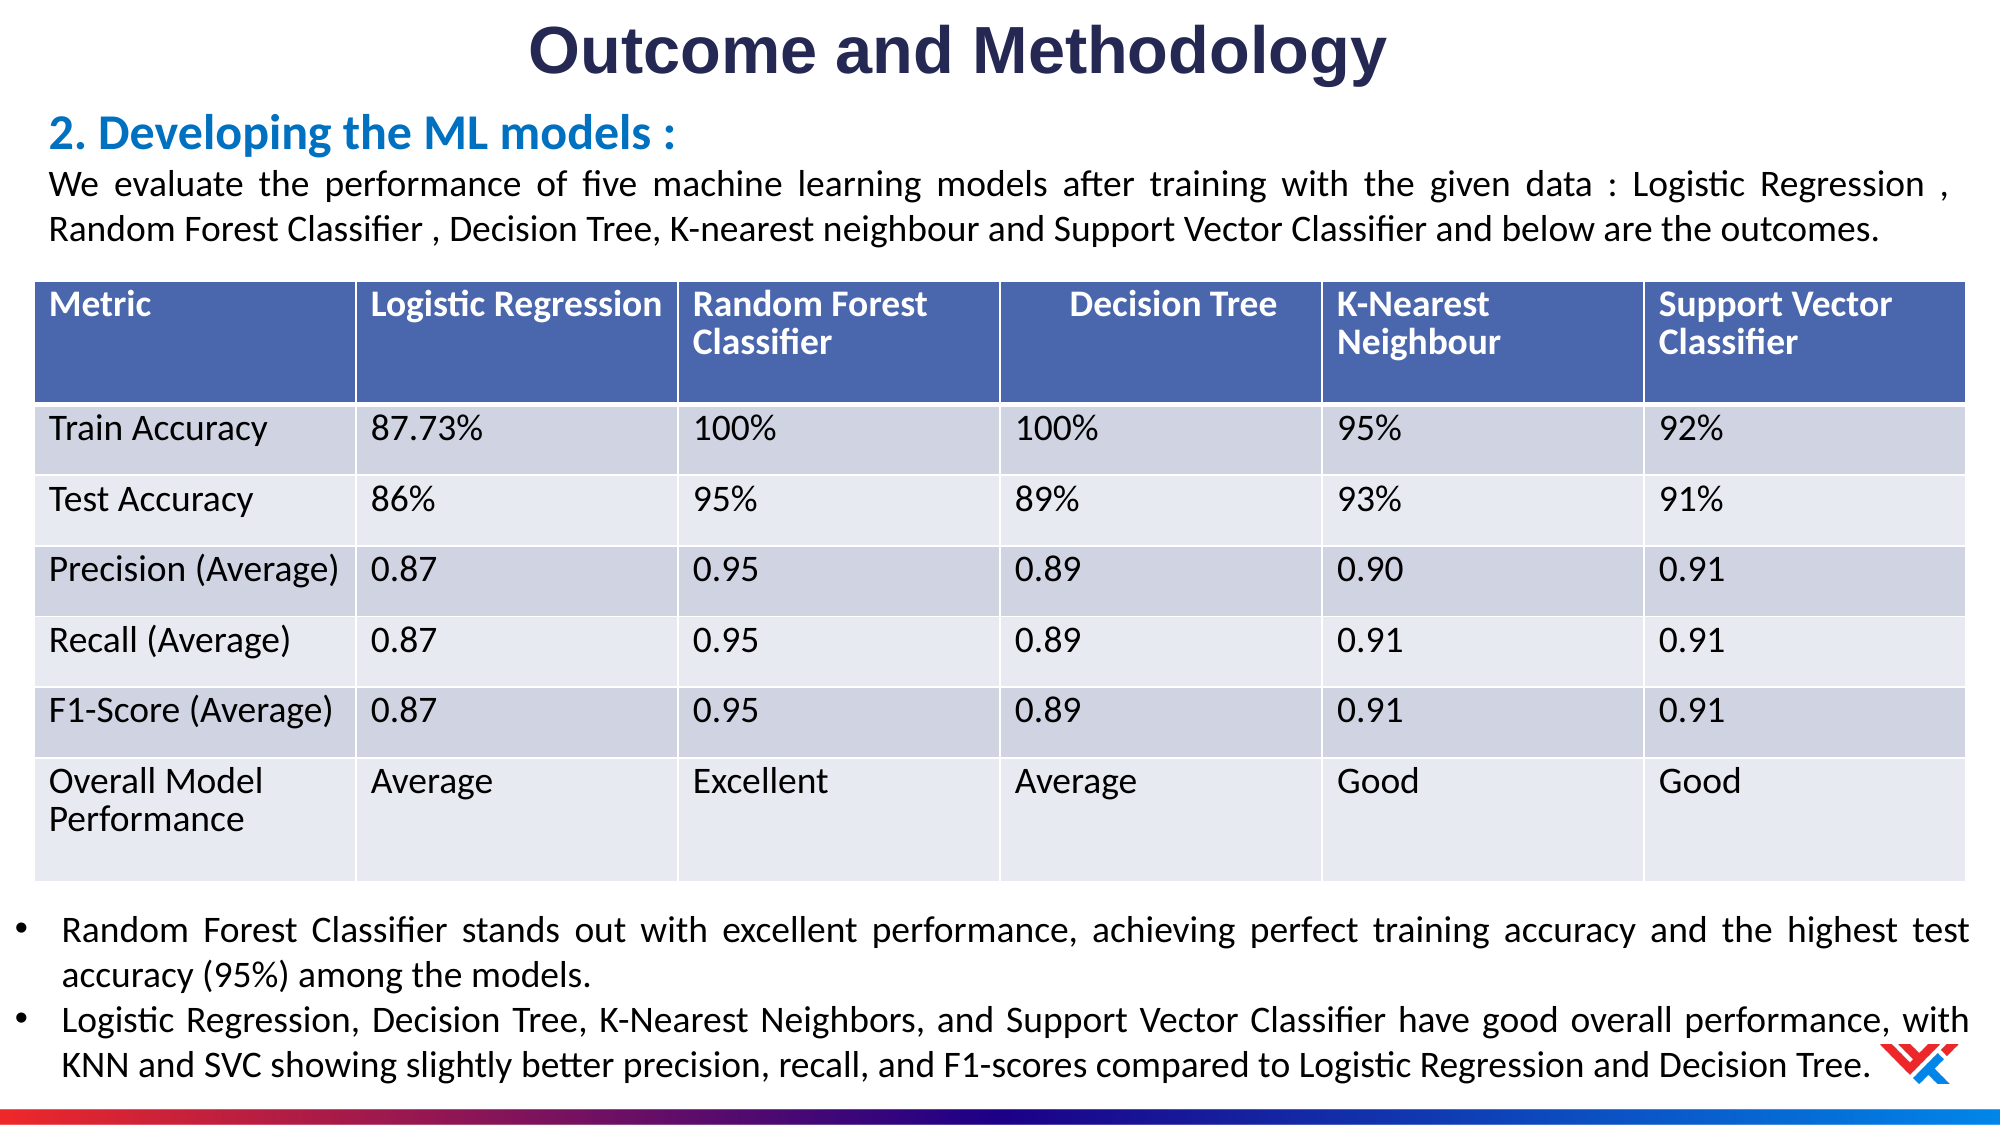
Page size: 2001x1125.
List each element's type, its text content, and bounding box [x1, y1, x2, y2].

table_cell 0.91 [1323, 688, 1643, 757]
table_header Support Vector Classifier [1645, 282, 1965, 402]
table_header Decision Tree [1001, 282, 1321, 402]
table_cell 95% [679, 476, 999, 545]
table_cell 92% [1645, 407, 1965, 474]
text_box Random Forest Classifier stands out with excellent performance, achieving perfect training accuracy and the highest test accuracy (95%) among the models. Logistic Regression, Decision Tree, K-Nearest Neighbors, and Support Vector Classifier have good overall performance, with KNN and SVC showing slightly better precision, recall, and F1-scores compared to Logistic Regression and Decision Tree. [0, 897, 1987, 1093]
table_cell 0.90 [1323, 547, 1643, 616]
table_cell 91% [1645, 476, 1965, 545]
table_cell Good [1323, 759, 1643, 881]
table_cell 0.91 [1323, 617, 1643, 686]
table_cell 87.73% [357, 407, 677, 474]
table_cell 0.89 [1001, 617, 1321, 686]
table_cell 0.95 [679, 617, 999, 686]
table_cell Average [1001, 759, 1321, 881]
table_cell 0.87 [357, 688, 677, 757]
table_cell Test Accuracy [35, 476, 355, 545]
table_cell 86% [357, 476, 677, 545]
table_cell 0.95 [679, 547, 999, 616]
table_cell Average [357, 759, 677, 881]
table_cell Train Accuracy [35, 407, 355, 474]
table_cell Precision (Average) [35, 547, 355, 616]
table_cell Overall Model Performance [35, 759, 355, 881]
table_cell 100% [679, 407, 999, 474]
table_cell 0.91 [1645, 617, 1965, 686]
table_cell F1-Score (Average) [35, 688, 355, 757]
table_header K-Nearest Neighbour [1323, 282, 1643, 402]
table_cell 0.95 [679, 688, 999, 757]
table_header Random Forest Classifier [679, 282, 999, 402]
table_cell Good [1645, 759, 1965, 881]
title Outcome and Methodology [513, 0, 2000, 114]
table_cell 89% [1001, 476, 1321, 545]
table_cell Excellent [679, 759, 999, 881]
table_cell 0.91 [1645, 547, 1965, 616]
table_cell 93% [1323, 476, 1643, 545]
table_header Metric [35, 282, 355, 402]
table_cell 100% [1001, 407, 1321, 474]
table_cell 0.87 [357, 617, 677, 686]
table_cell 0.87 [357, 547, 677, 616]
table_cell Recall (Average) [35, 617, 355, 686]
table_cell 0.89 [1001, 688, 1321, 757]
table_cell 0.91 [1645, 688, 1965, 757]
table_header Logistic Regression [357, 282, 677, 402]
picture [0, 1109, 2000, 1125]
table_cell 0.89 [1001, 547, 1321, 616]
table_cell 95% [1323, 407, 1643, 474]
text_box 2. Developing the ML models : We evaluate the performance of five machine learning models after training with the given data : Logistic Regression , Random Forest Classifier , Decision Tree, K-nearest neighbour and Support Vector Classifier and below are the outcomes. [33, 91, 1967, 257]
